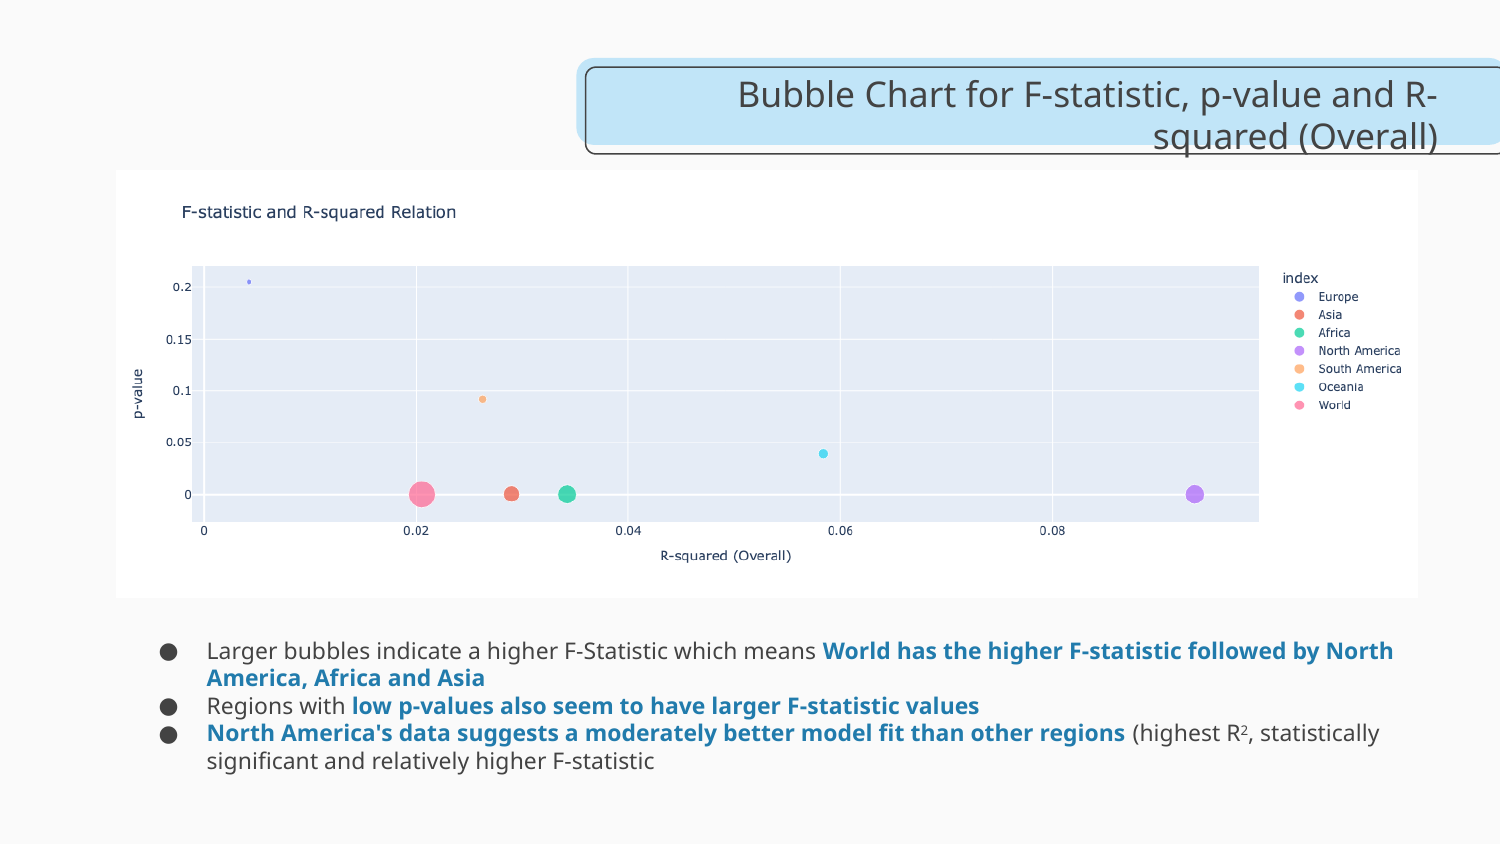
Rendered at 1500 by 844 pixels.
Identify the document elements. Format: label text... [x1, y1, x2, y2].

picture [116, 170, 1418, 599]
subtitle Larger bubbles indicate a higher F-Statistic which means World has the higher F-statistic followed by North America, Africa and Asia Regions with low p-values also seem to have larger F-statistic values North America's data suggests a moderately better model fit than other regions (highest R2, statistically significant and relatively higher F-statistic [116, 625, 1418, 785]
title Bubble Chart for F-statistic, p-value and R-squared (Overall) [594, 75, 1454, 154]
